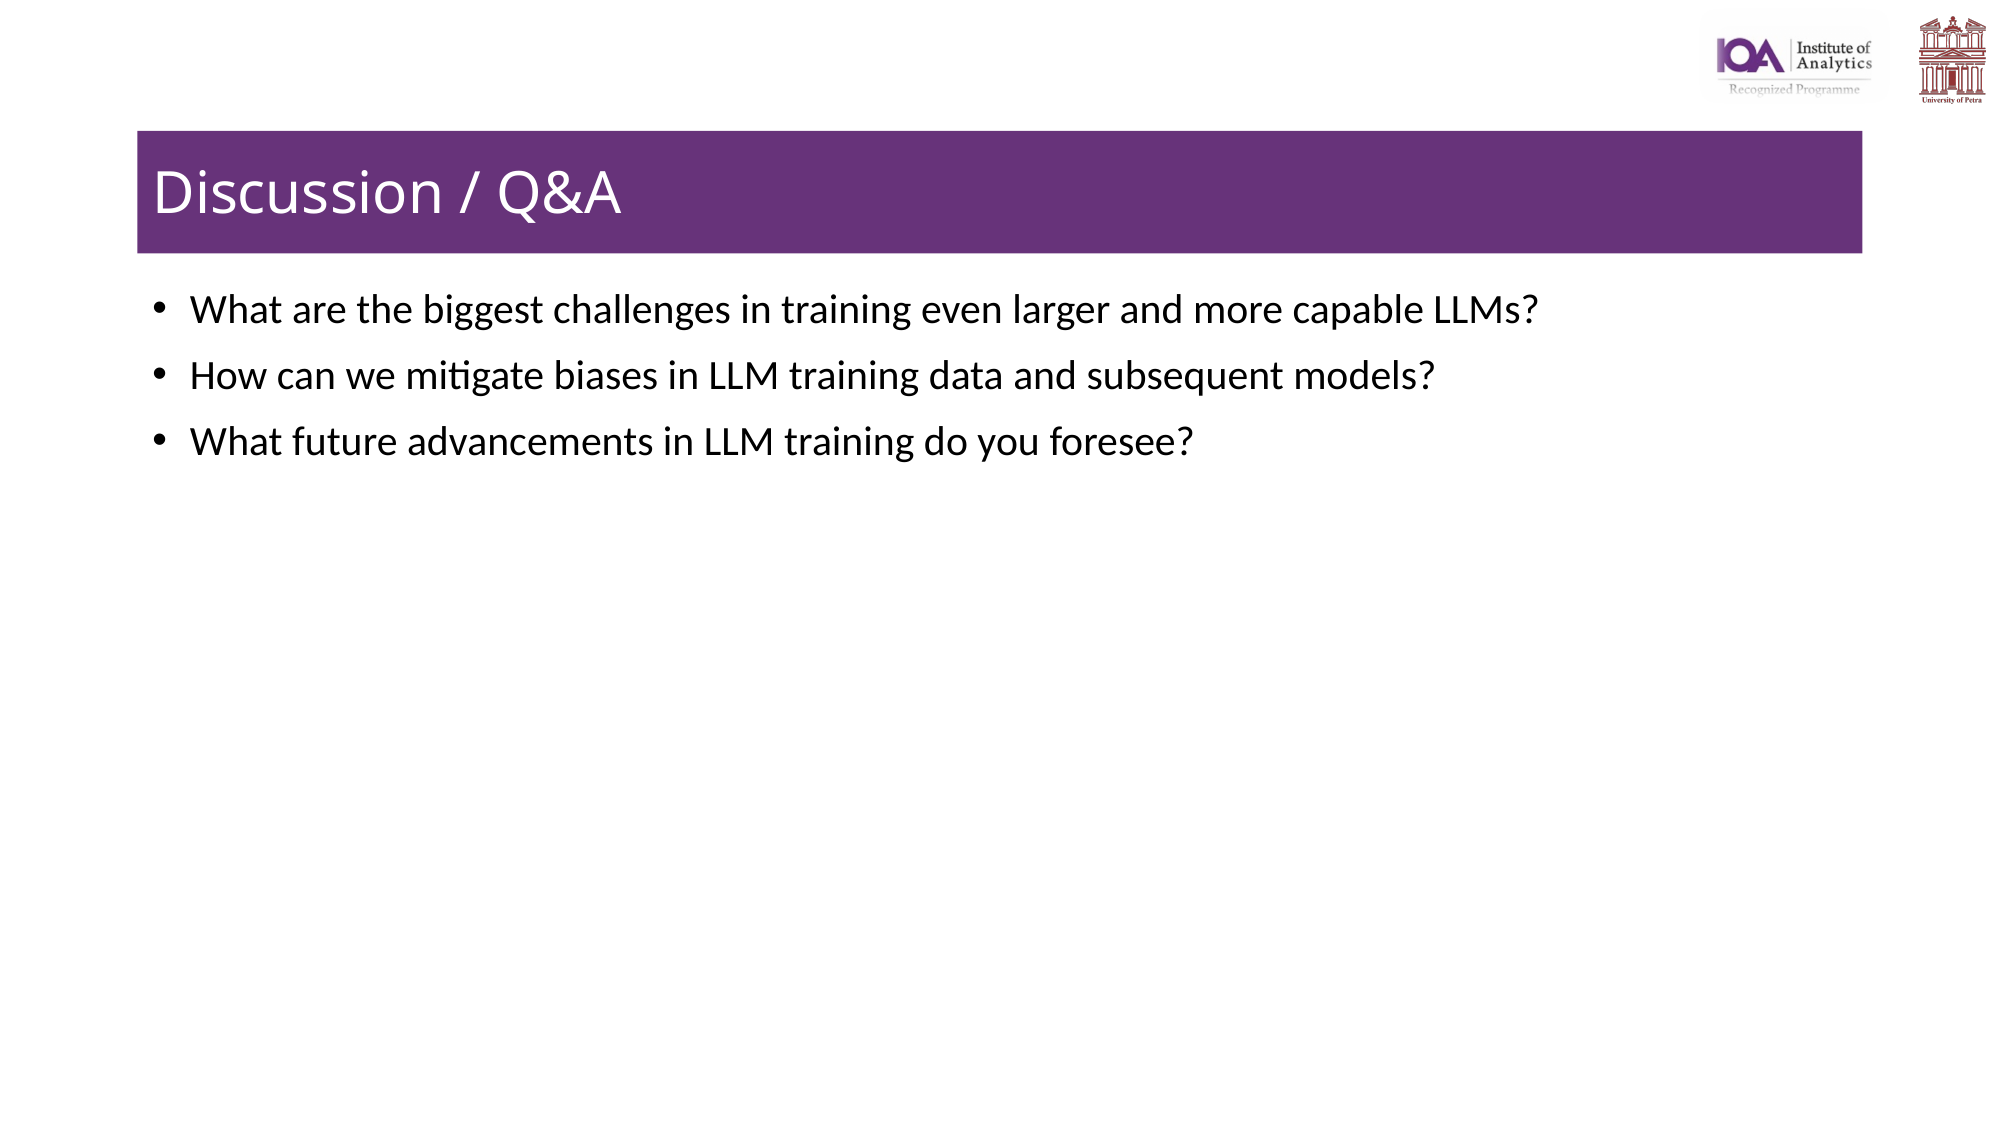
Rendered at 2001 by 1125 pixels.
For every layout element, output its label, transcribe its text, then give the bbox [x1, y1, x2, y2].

title Discussion / Q&A [137, 130, 1863, 254]
picture [1919, 16, 1986, 111]
picture [1728, 37, 1861, 75]
list What are the biggest challenges in training even larger and more capable LLMs? How can we mitigate biases in LLM training data and subsequent models? What future advancements in LLM training do you foresee? [137, 279, 1863, 1099]
